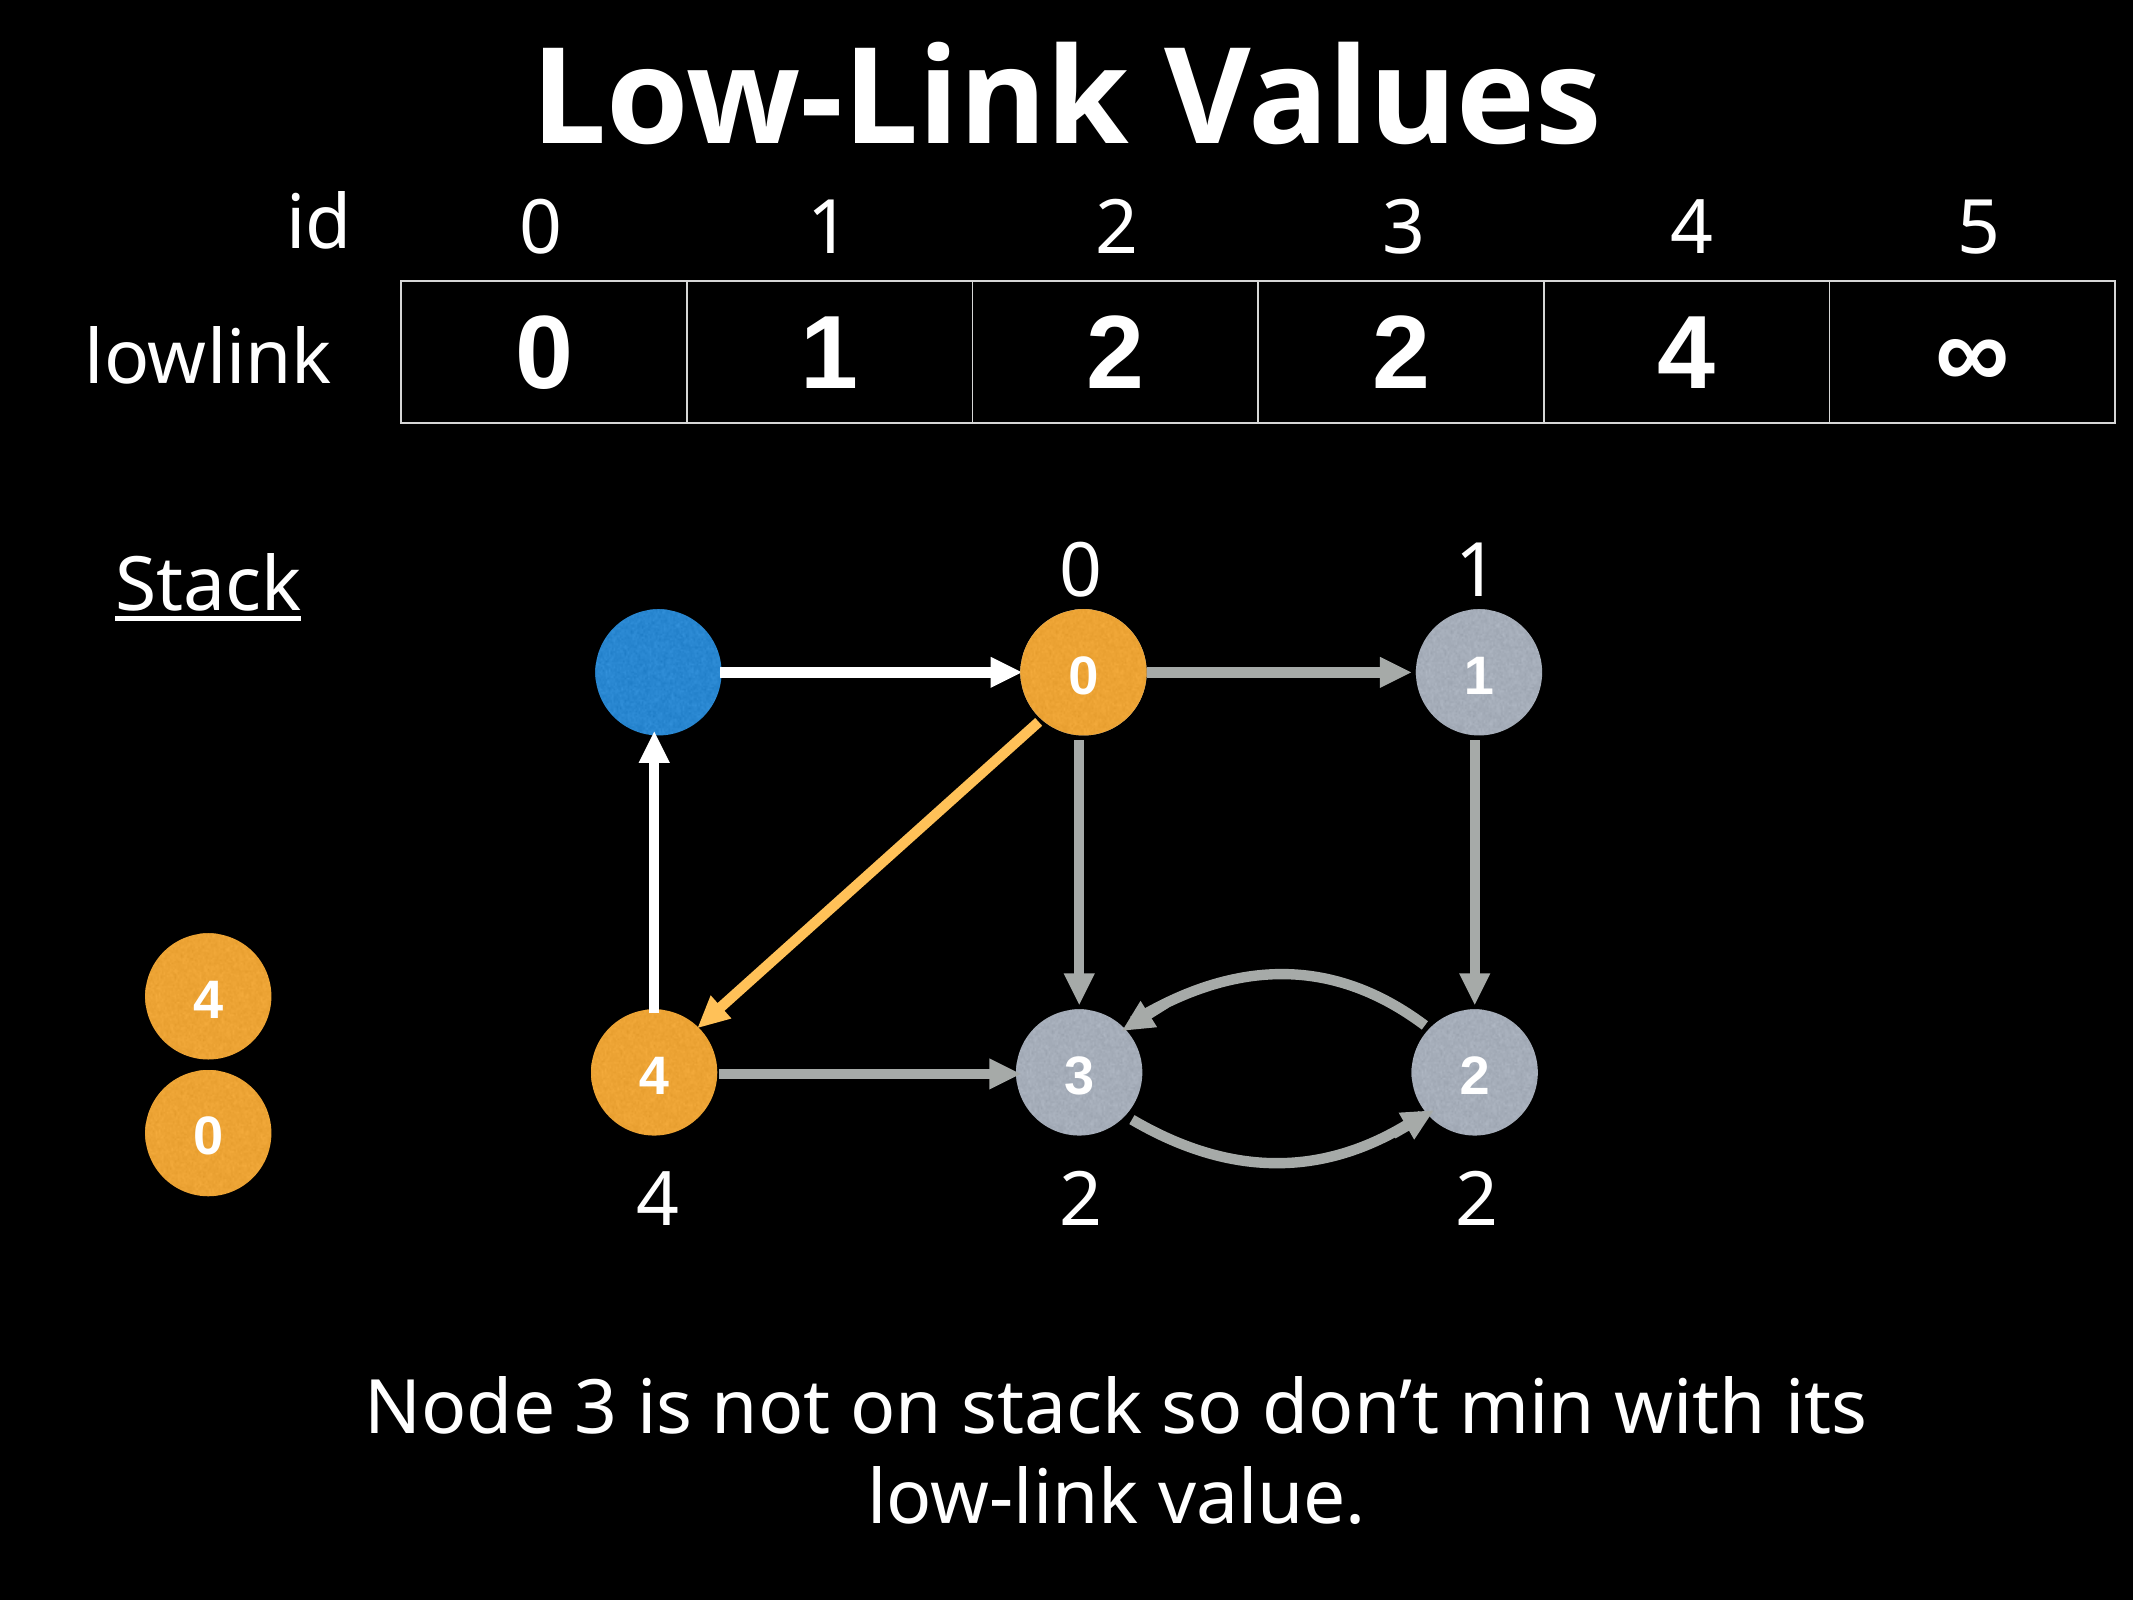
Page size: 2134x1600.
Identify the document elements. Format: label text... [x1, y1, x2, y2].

text_box 5 [1949, 169, 2009, 277]
text_box 2 [1447, 1164, 1507, 1250]
table_header ∞ [1830, 282, 2114, 422]
text_box 1 [799, 169, 860, 277]
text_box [590, 609, 1543, 1164]
text_box 0 [145, 1070, 272, 1197]
table_header 2 [973, 282, 1257, 422]
text_box 1 [1447, 513, 1507, 609]
text_box Low-Link Values [73, 1, 2060, 179]
text_box Node 3 is not on stack so don’t min with its low-link value. [277, 1349, 1957, 1547]
text_box 4 [628, 1164, 689, 1250]
table_header 1 [688, 282, 972, 422]
text_box 0 [1051, 513, 1112, 609]
text_box lowlink [76, 300, 341, 408]
text_box 4 [145, 933, 272, 1060]
table_header 2 [1259, 282, 1543, 422]
table_header 4 [1545, 282, 1829, 422]
text_box Stack [106, 527, 310, 634]
text_box id [277, 165, 360, 273]
text_box 4 [1661, 169, 1722, 277]
table_header 0 [402, 282, 686, 422]
text_box 2 [1086, 169, 1147, 277]
text_box 3 [1374, 169, 1434, 277]
text_box 0 [511, 169, 572, 277]
text_box 2 [1051, 1164, 1112, 1250]
